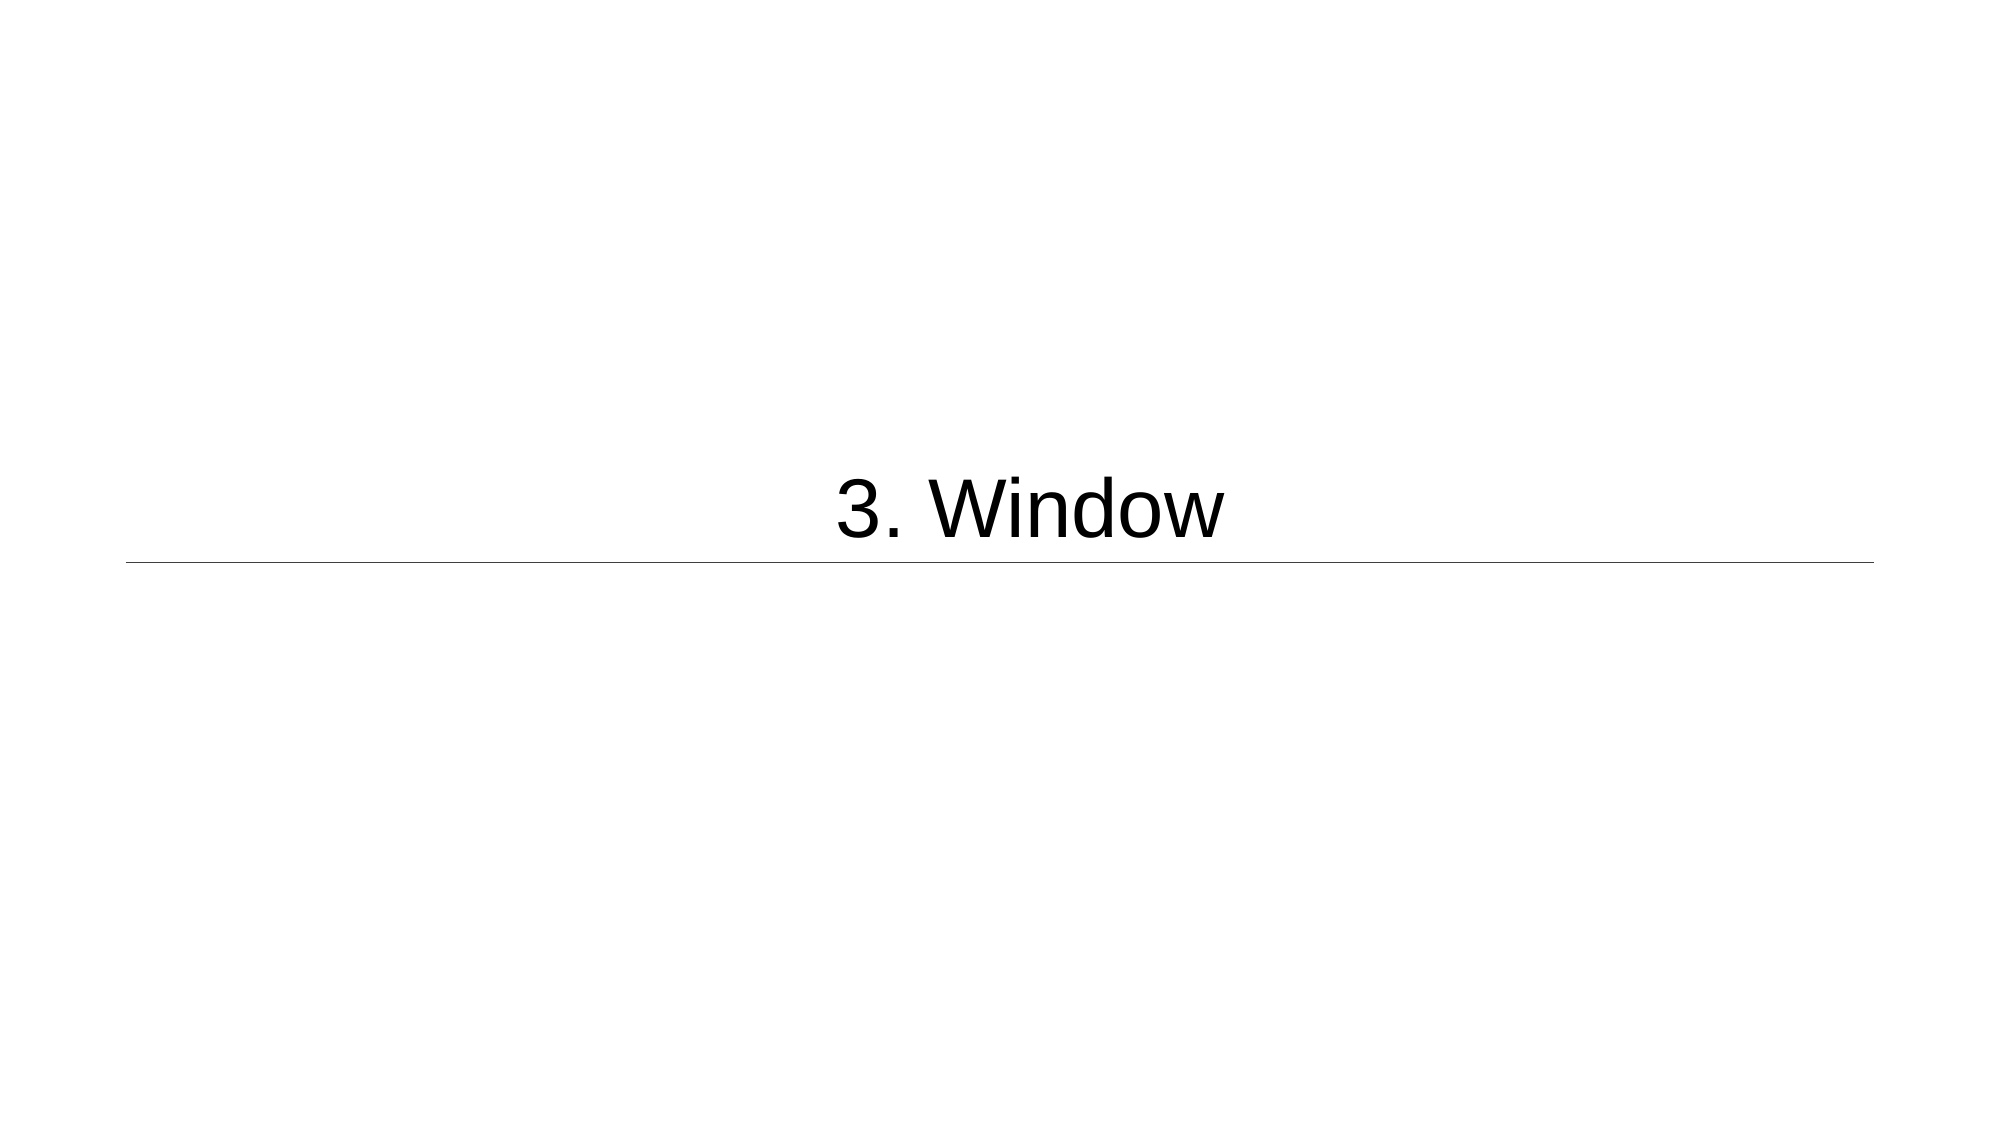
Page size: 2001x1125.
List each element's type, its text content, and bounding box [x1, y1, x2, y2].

title 3. Window [0, 445, 2000, 540]
